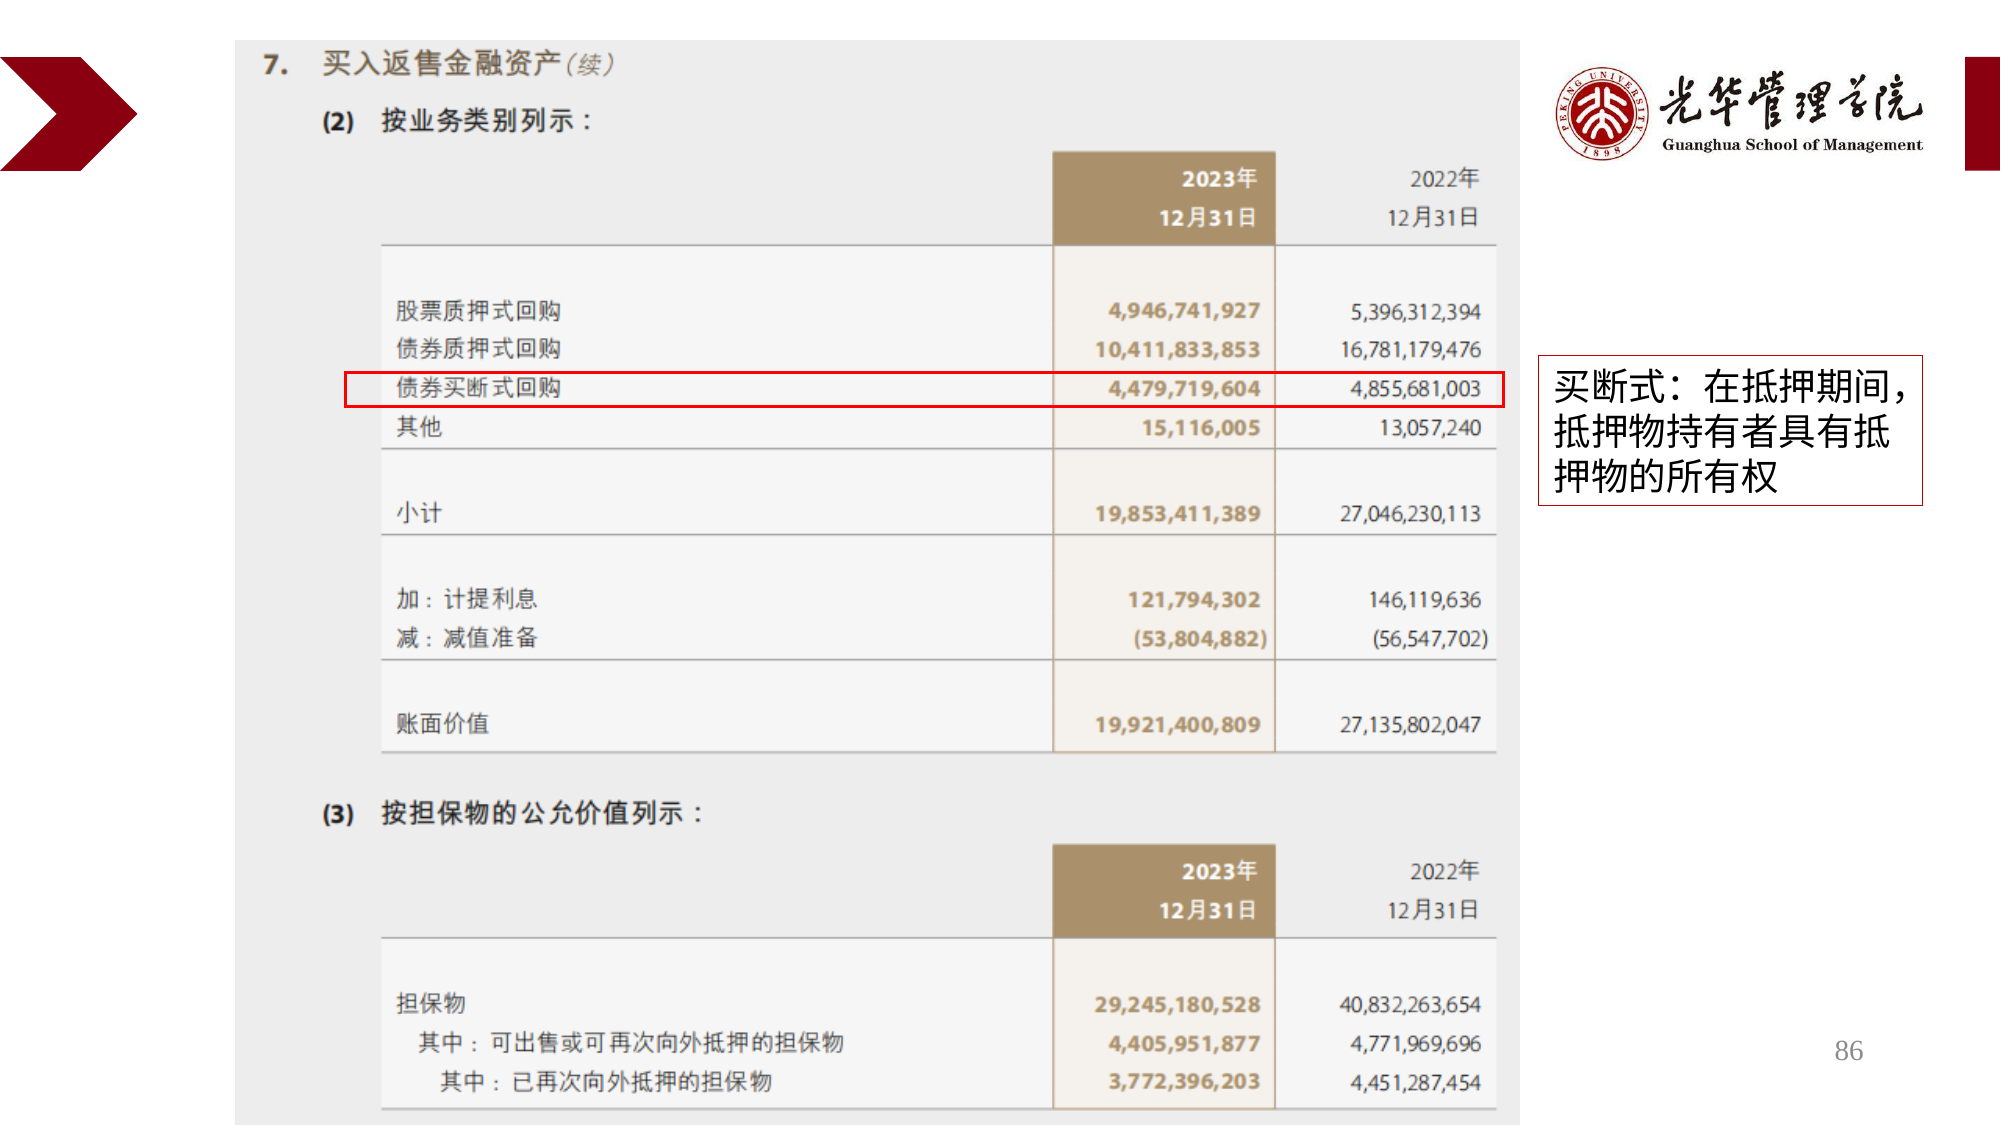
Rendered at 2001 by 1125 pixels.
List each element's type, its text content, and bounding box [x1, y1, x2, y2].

picture [235, 27, 1965, 1125]
text_box 买断式：在抵押期间，抵押物持有者具有抵押物的所有权 [1538, 355, 1923, 506]
slide_number 86 [1520, 1018, 1880, 1079]
